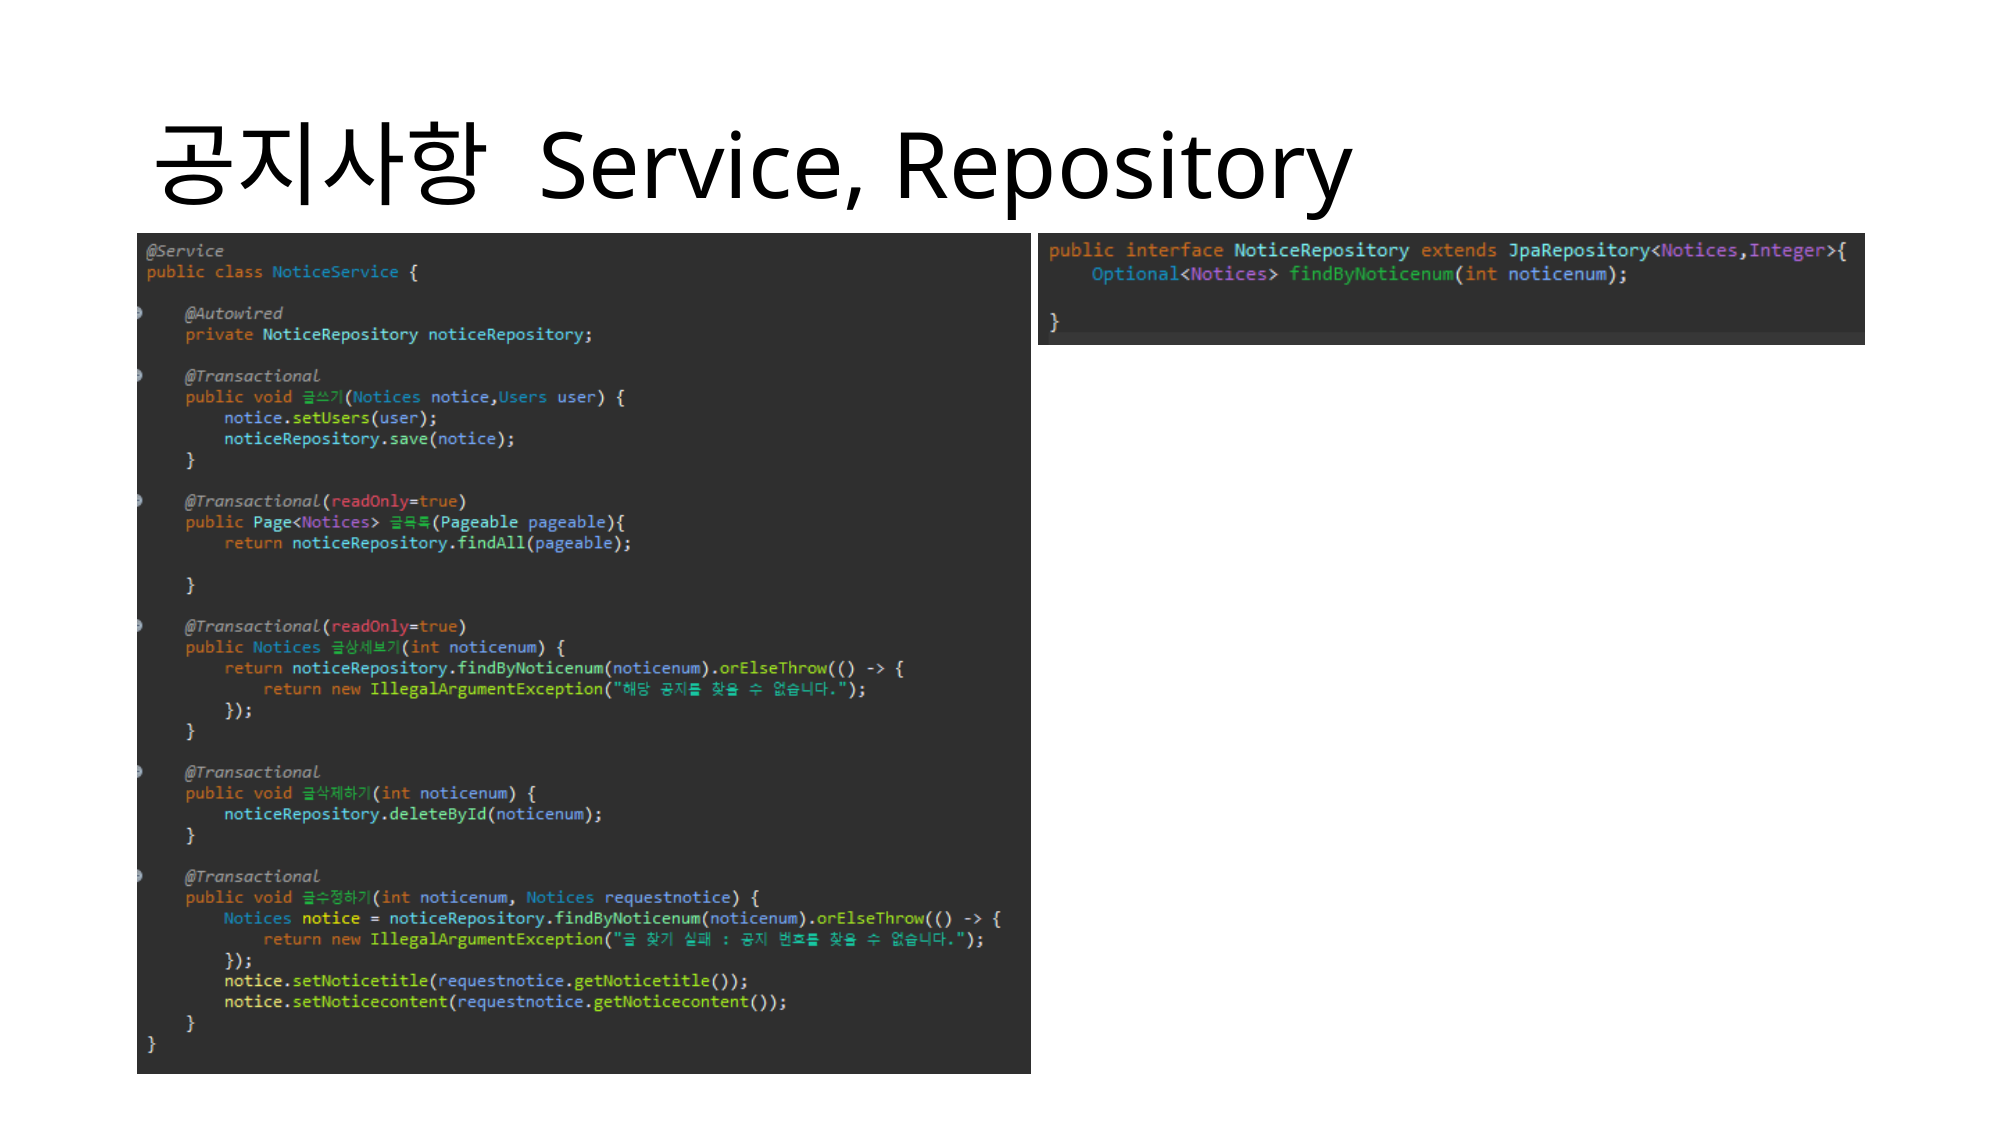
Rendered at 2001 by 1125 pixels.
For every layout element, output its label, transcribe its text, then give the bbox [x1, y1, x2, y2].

picture [1038, 233, 1865, 345]
picture [137, 233, 1031, 1074]
title 공지사항 Service, Repository [137, 59, 1863, 278]
